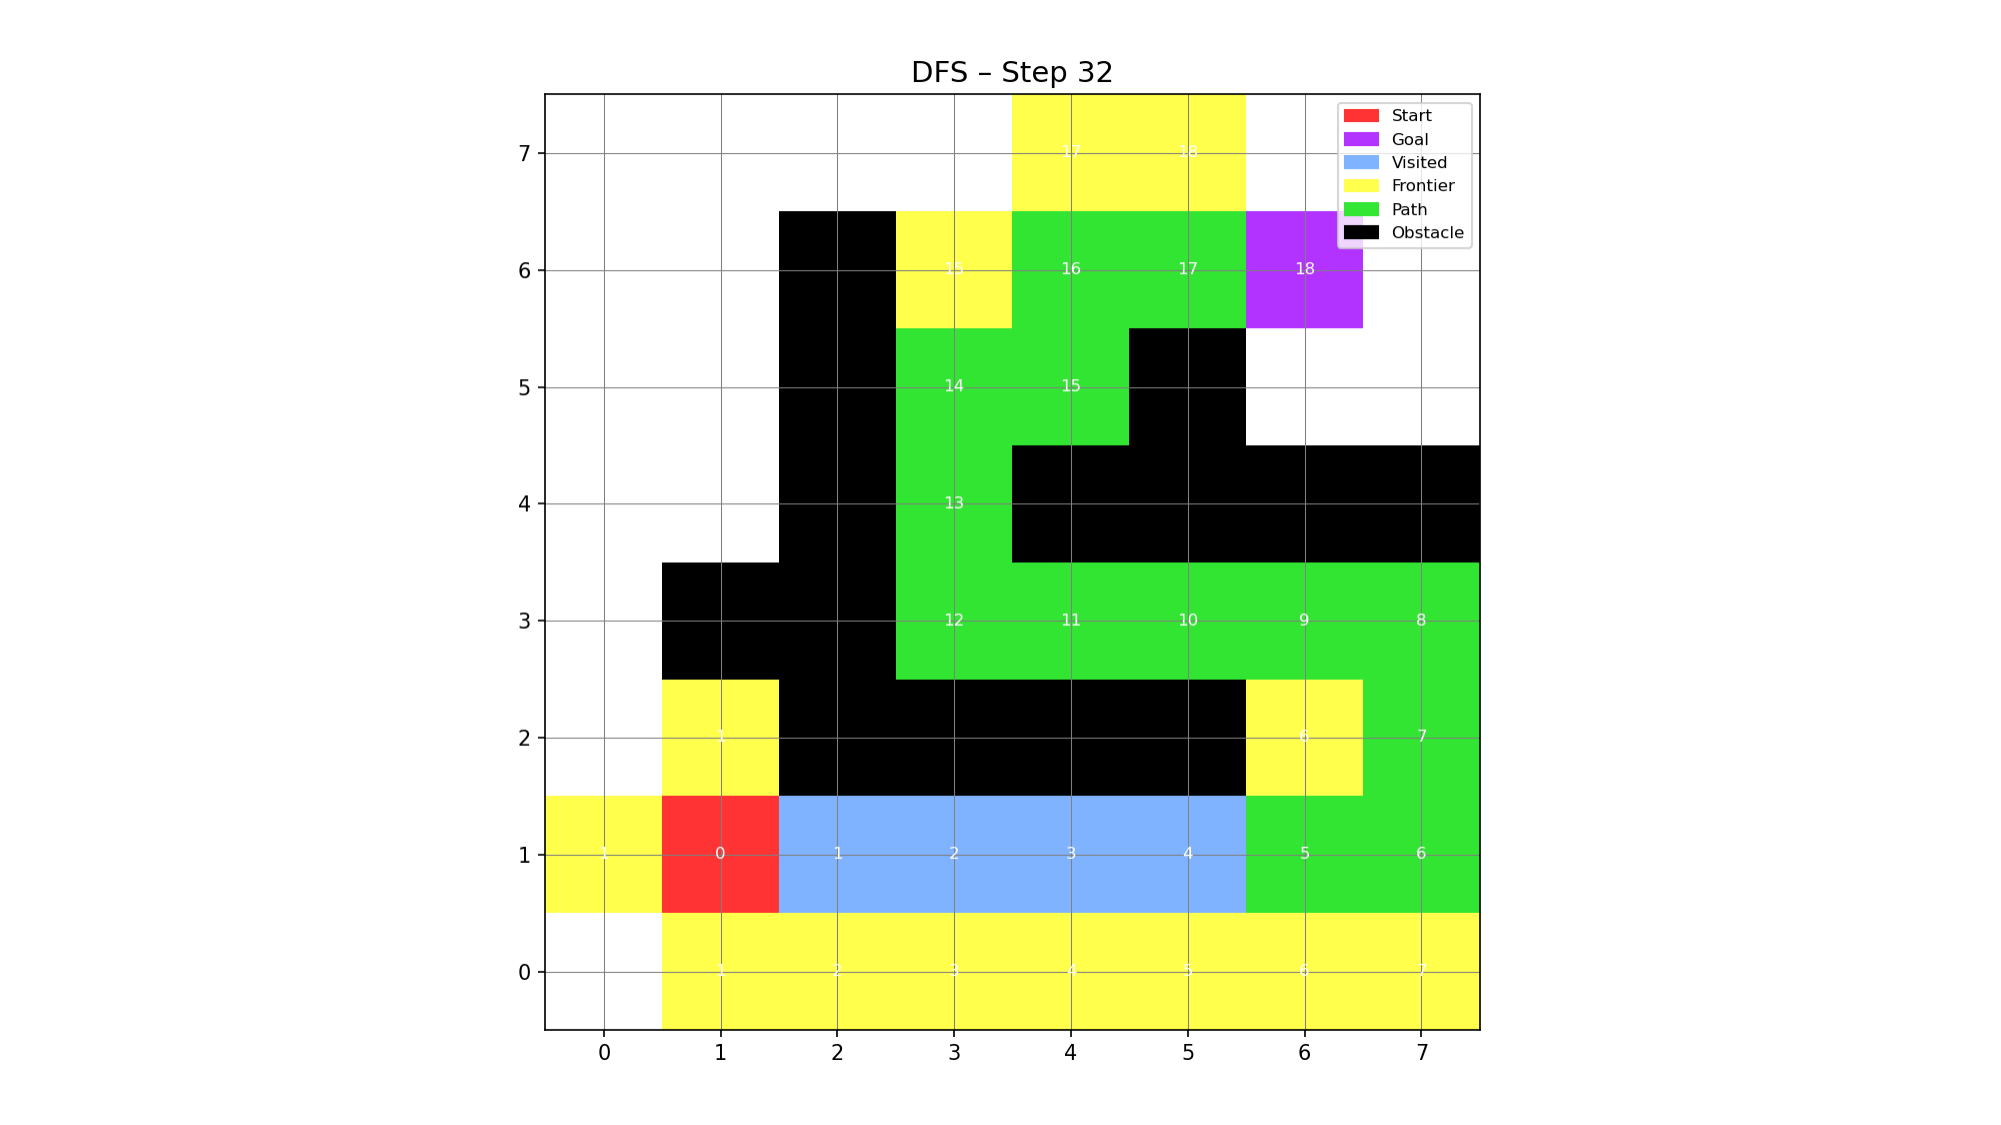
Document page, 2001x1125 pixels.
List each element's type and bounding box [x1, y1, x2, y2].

picture [474, 37, 1526, 1088]
